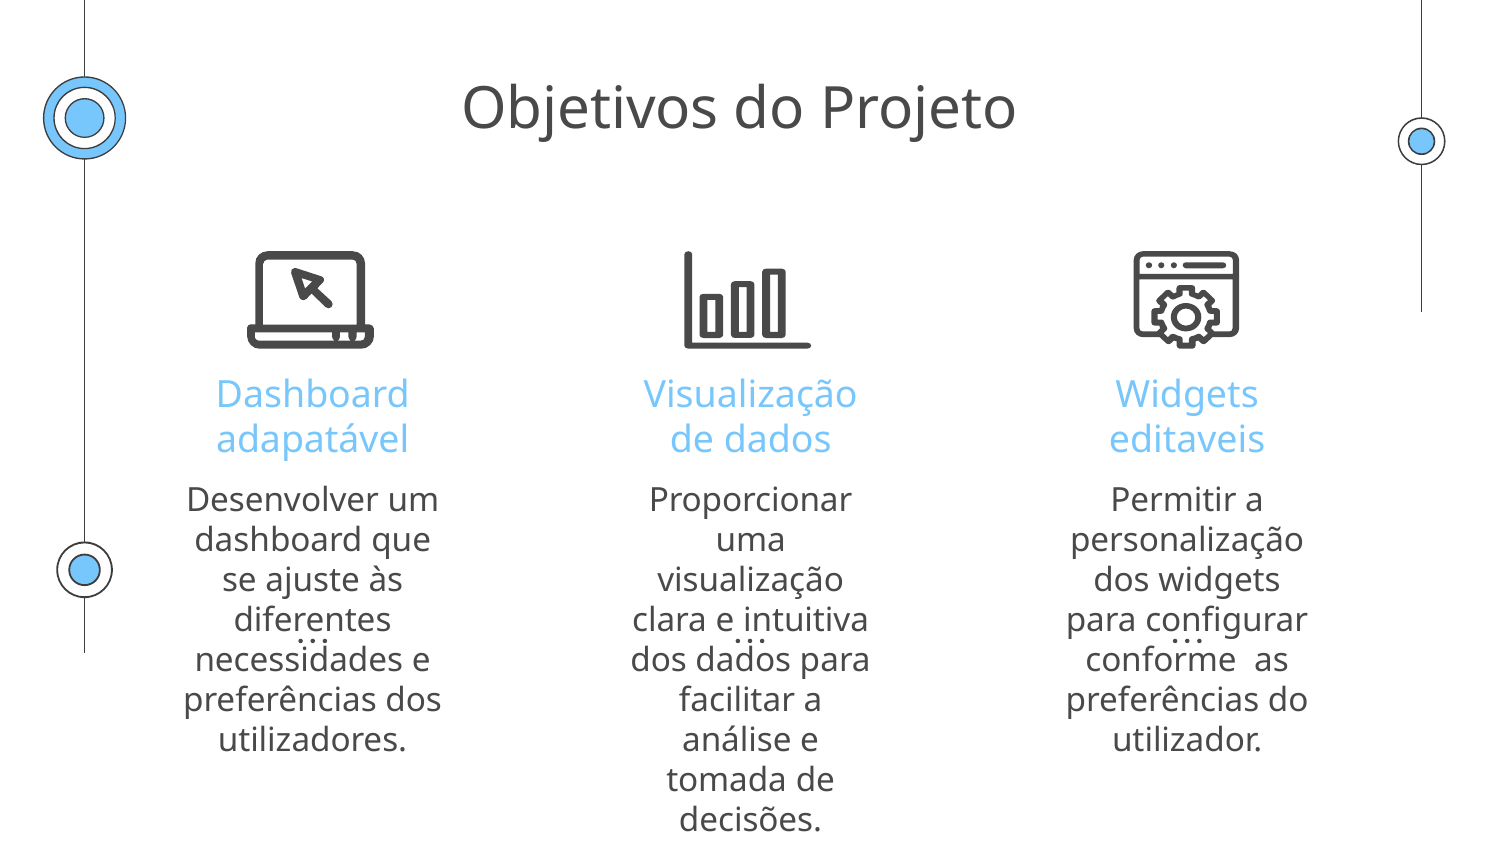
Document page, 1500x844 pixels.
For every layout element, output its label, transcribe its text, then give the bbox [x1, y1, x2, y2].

subtitle Visualização de dados [606, 354, 896, 409]
title Objetivos do Projeto [281, 55, 1197, 153]
subtitle Widgets editaveis [1042, 354, 1332, 409]
subtitle Desenvolver um dashboard que se ajuste às diferentes necessidades e preferências dos utilizadores. [168, 463, 458, 641]
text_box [246, 250, 375, 349]
subtitle Dashboard adapatável [168, 354, 458, 409]
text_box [1133, 250, 1240, 349]
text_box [298, 638, 328, 644]
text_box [684, 250, 812, 349]
subtitle Proporcionar uma visualização clara e intuitiva dos dados para facilitar a análise e tomada de decisões. [606, 463, 896, 641]
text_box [735, 638, 765, 644]
subtitle Permitir a personalização dos widgets para configurar conforme as preferências do utilizador. [1042, 463, 1332, 754]
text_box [1172, 638, 1202, 644]
